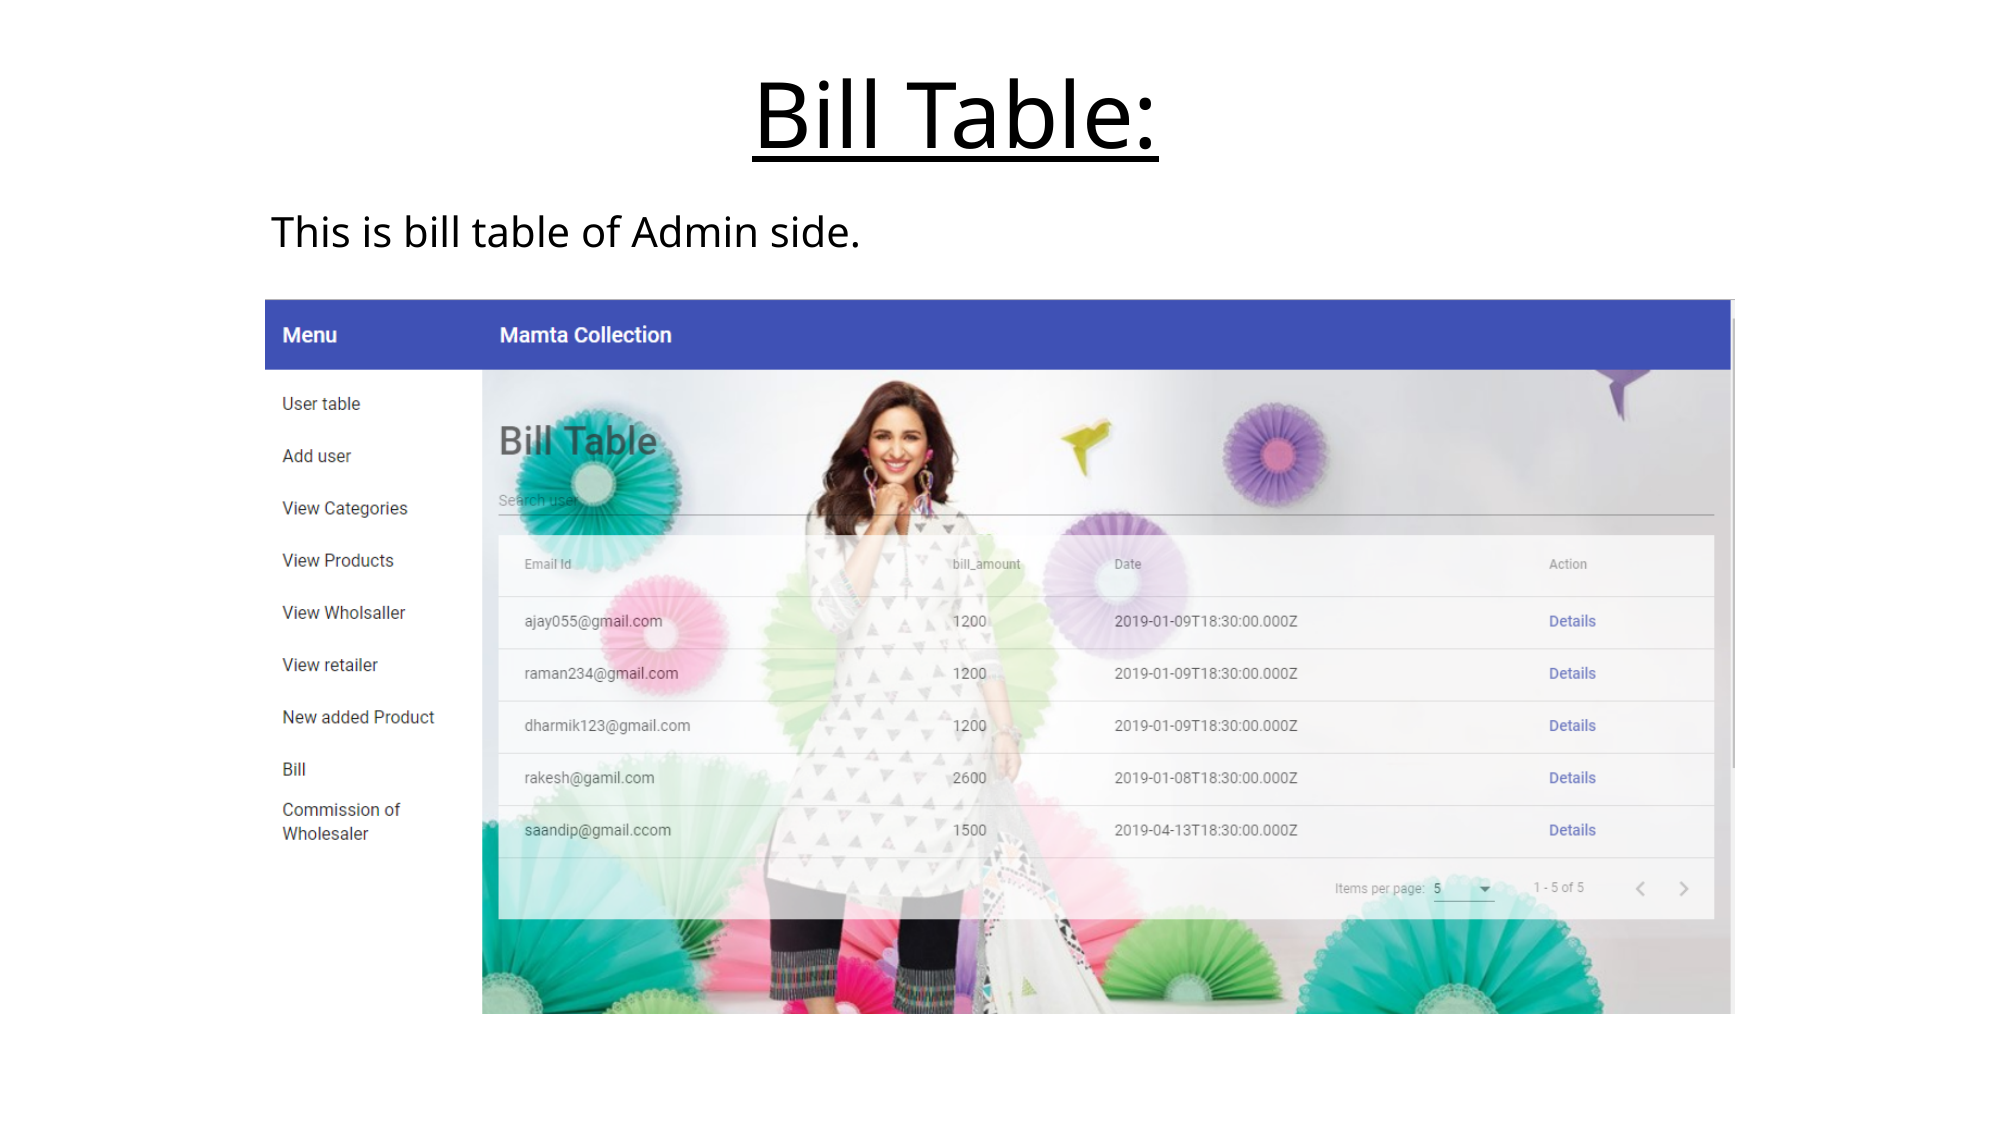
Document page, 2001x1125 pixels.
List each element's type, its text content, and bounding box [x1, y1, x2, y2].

title Bill Table: This is bill table of Admin side. [137, 59, 1863, 278]
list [264, 299, 1735, 1014]
